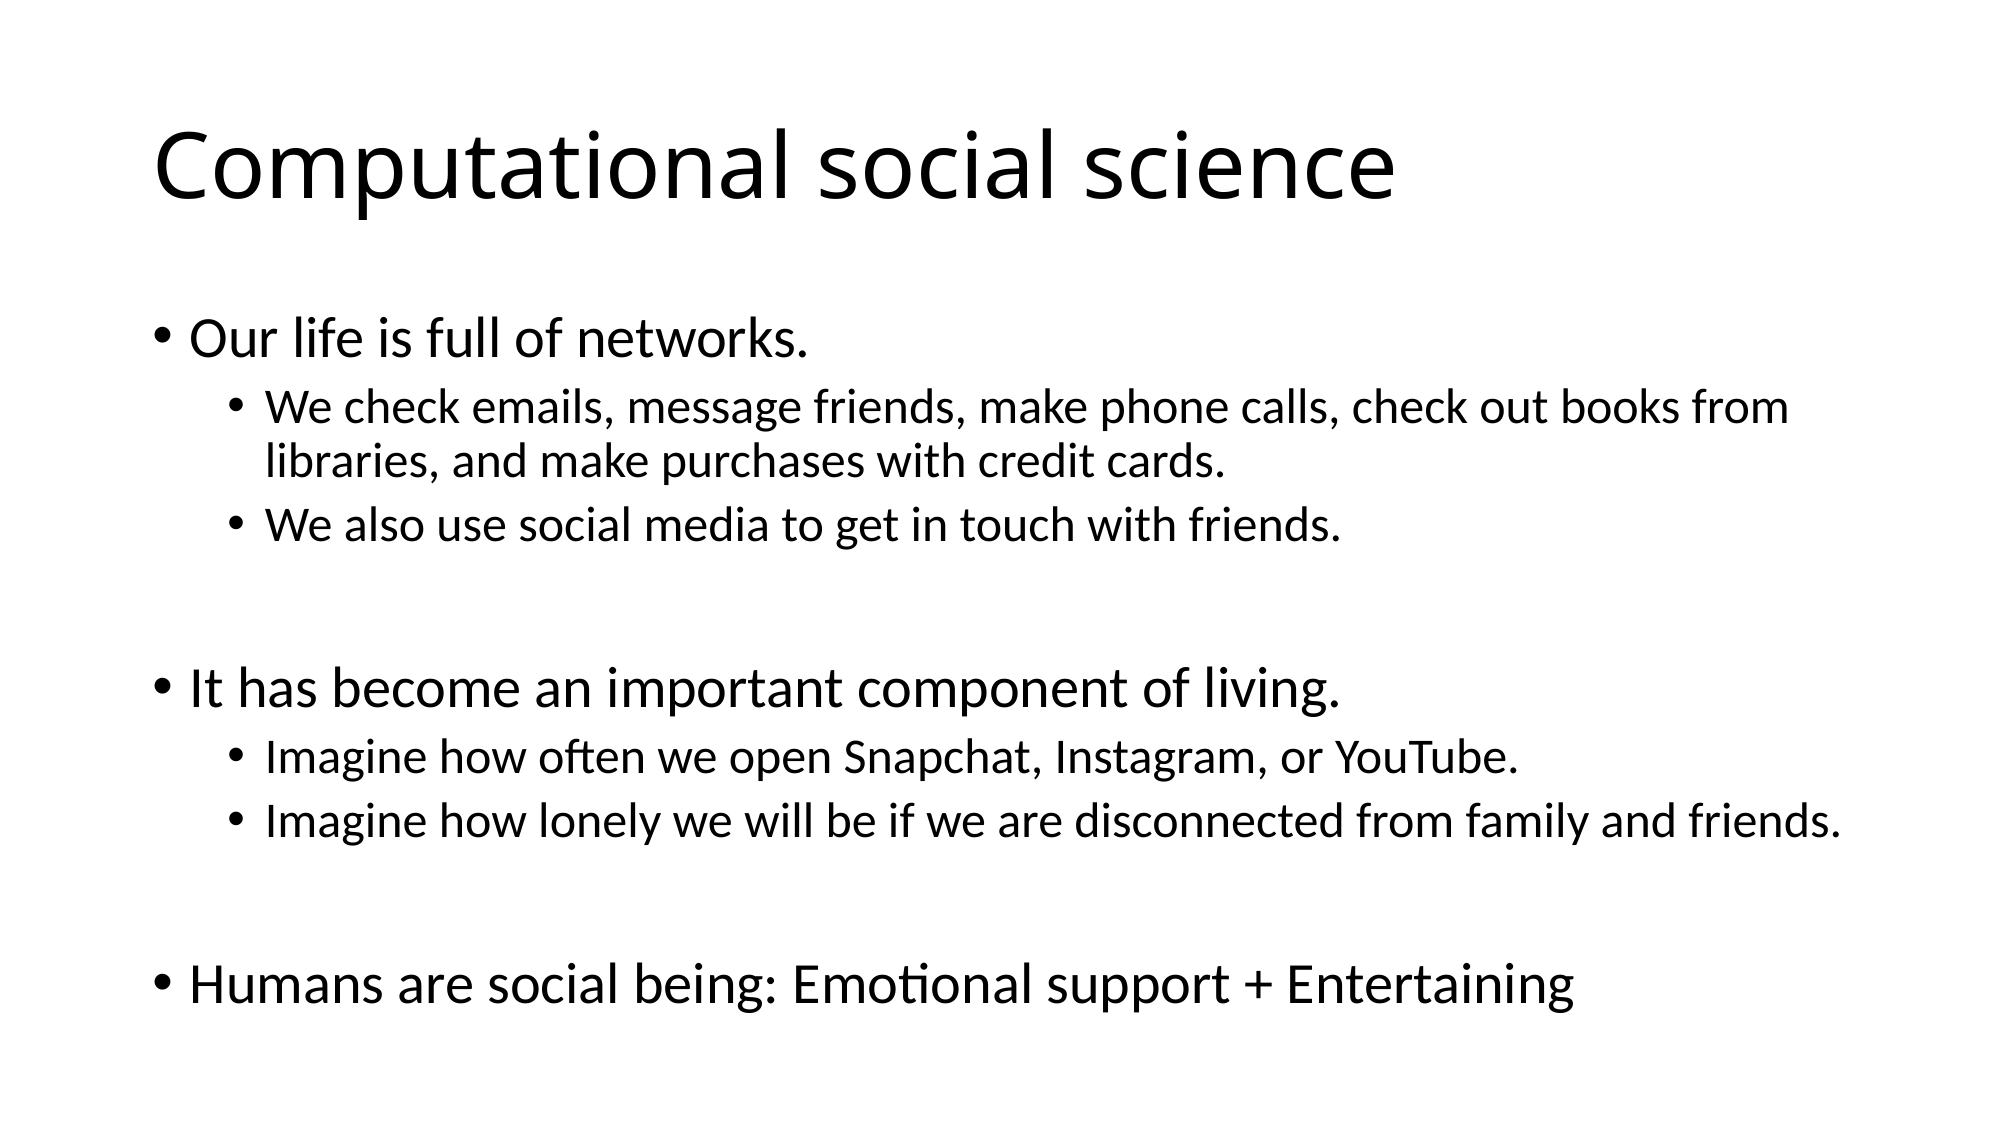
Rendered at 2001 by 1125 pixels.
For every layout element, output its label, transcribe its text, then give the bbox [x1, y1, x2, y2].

title Computational social science [137, 59, 1863, 278]
list Our life is full of networks. We check emails, message friends, make phone calls, check out books from libraries, and make purchases with credit cards. We also use social media to get in touch with friends. It has become an important component of living. Imagine how often we open Snapchat, Instagram, or YouTube. Imagine how lonely we will be if we are disconnected from family and friends. Humans are social being: Emotional support + Entertaining [137, 299, 1863, 1014]
